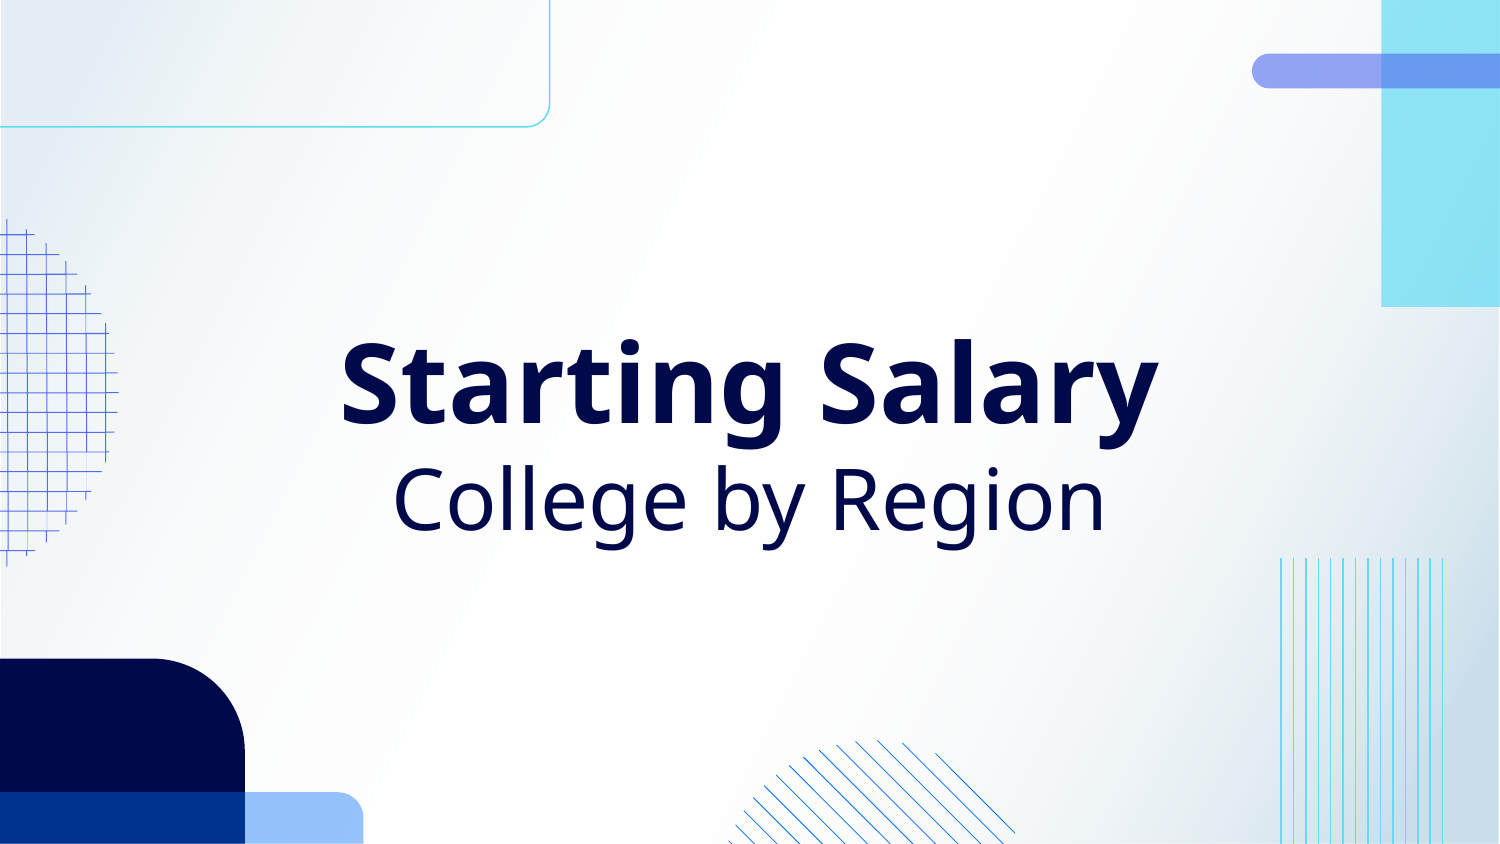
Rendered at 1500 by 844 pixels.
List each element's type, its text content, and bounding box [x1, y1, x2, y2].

picture [8, 295, 26, 313]
picture [1, 335, 6, 352]
picture [1, 512, 7, 530]
picture [1, 473, 7, 491]
picture [28, 394, 46, 411]
picture [1, 0, 548, 126]
picture [48, 493, 66, 510]
picture [68, 394, 85, 411]
picture [47, 275, 65, 293]
picture [29, 493, 46, 510]
picture [67, 315, 85, 333]
picture [1, 354, 6, 372]
picture [68, 374, 85, 392]
picture [28, 354, 46, 372]
picture [1, 374, 6, 392]
picture [1, 295, 6, 313]
picture [29, 453, 46, 471]
picture [87, 354, 105, 372]
picture [9, 493, 27, 510]
picture [28, 335, 46, 352]
picture [68, 413, 86, 431]
picture [48, 394, 66, 411]
picture [67, 295, 85, 313]
picture [8, 275, 26, 293]
text_box [0, 218, 119, 567]
picture [68, 473, 86, 491]
picture [9, 394, 26, 411]
picture [87, 394, 105, 411]
picture [8, 354, 26, 372]
picture [1, 394, 7, 411]
picture [9, 512, 27, 530]
picture [28, 275, 45, 293]
picture [1, 275, 6, 293]
picture [8, 315, 26, 333]
picture [8, 256, 26, 273]
picture [88, 413, 105, 431]
picture [28, 433, 46, 451]
picture [68, 453, 86, 471]
picture [28, 295, 45, 313]
picture [29, 473, 46, 491]
picture [1, 493, 7, 510]
picture [28, 413, 46, 431]
picture [8, 335, 26, 352]
picture [1, 433, 7, 451]
picture [87, 374, 105, 392]
picture [48, 374, 66, 392]
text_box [1280, 558, 1443, 844]
picture [48, 354, 66, 372]
picture [8, 236, 26, 254]
picture [8, 374, 26, 392]
title Starting Salary College by Region [299, 297, 1201, 546]
picture [48, 453, 66, 471]
picture [48, 413, 66, 431]
picture [48, 335, 65, 352]
picture [47, 295, 65, 313]
picture [29, 512, 46, 530]
picture [28, 315, 46, 333]
picture [88, 433, 105, 451]
picture [1, 315, 6, 333]
picture [1, 532, 7, 550]
picture [1, 256, 6, 273]
picture [1, 0, 1499, 844]
picture [48, 473, 66, 491]
picture [9, 473, 27, 491]
picture [48, 315, 65, 333]
picture [9, 532, 27, 550]
picture [9, 453, 27, 471]
picture [28, 374, 46, 392]
picture [9, 413, 26, 431]
picture [28, 256, 45, 273]
picture [68, 354, 85, 372]
picture [1, 236, 6, 254]
picture [48, 433, 66, 451]
picture [87, 335, 105, 352]
picture [9, 433, 26, 451]
picture [68, 433, 86, 451]
picture [67, 335, 85, 352]
picture [1, 413, 7, 431]
picture [1, 453, 7, 471]
